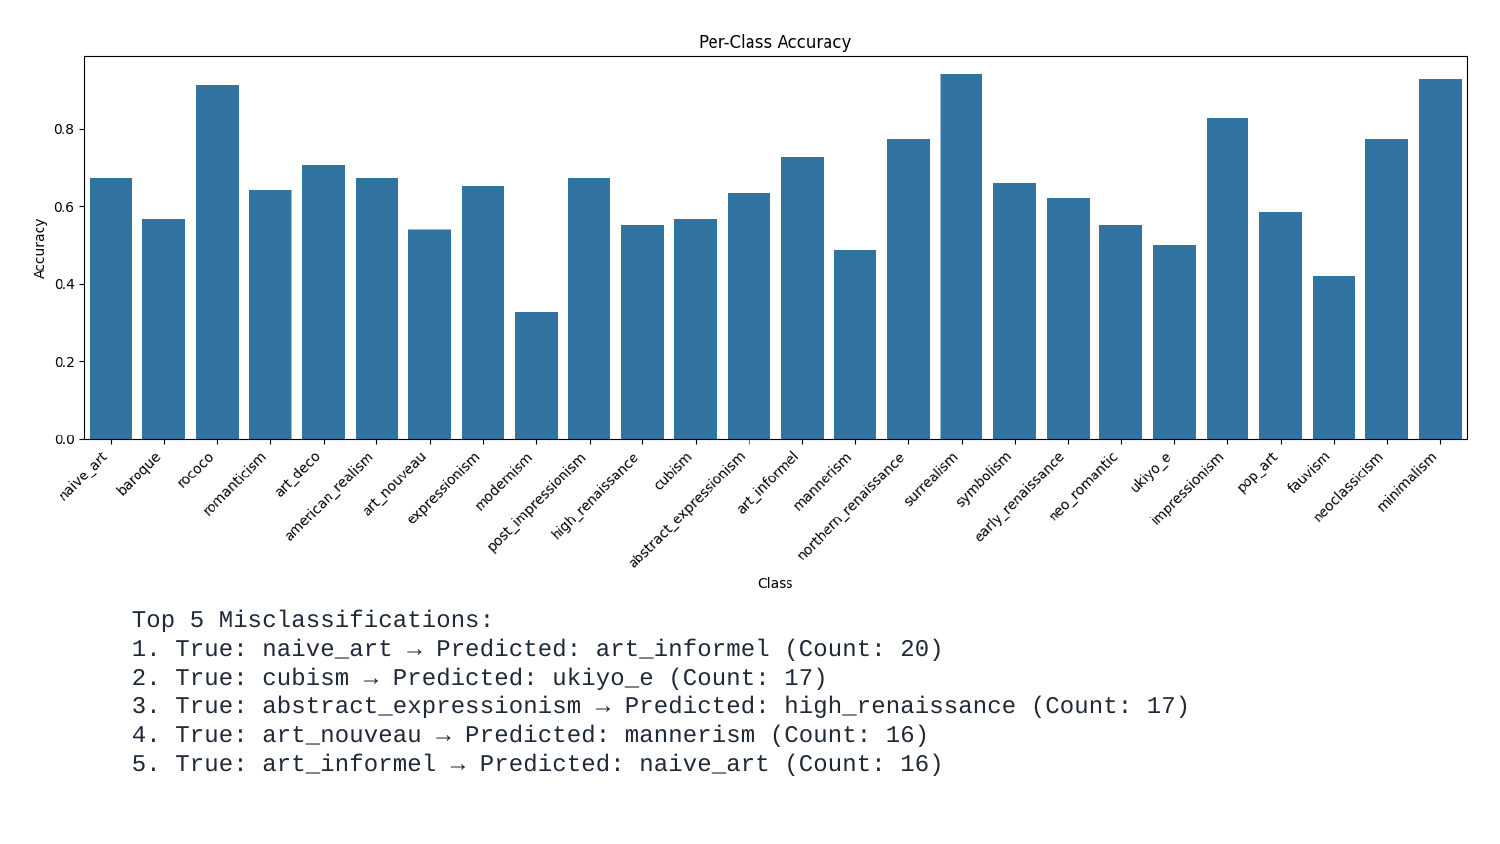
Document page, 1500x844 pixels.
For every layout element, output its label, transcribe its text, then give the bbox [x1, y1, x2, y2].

text_box Top 5 Misclassifications: 1. True: naive_art → Predicted: art_informel (Count: 20) 2. True: cubism → Predicted: ukiyo_e (Count: 17) 3. True: abstract_expressionism → Predicted: high_renaissance (Count: 17) 4. True: art_nouveau → Predicted: mannerism (Count: 16) 5. True: art_informel → Predicted: naive_art (Count: 16) [116, 608, 1339, 810]
picture [24, 24, 1476, 600]
